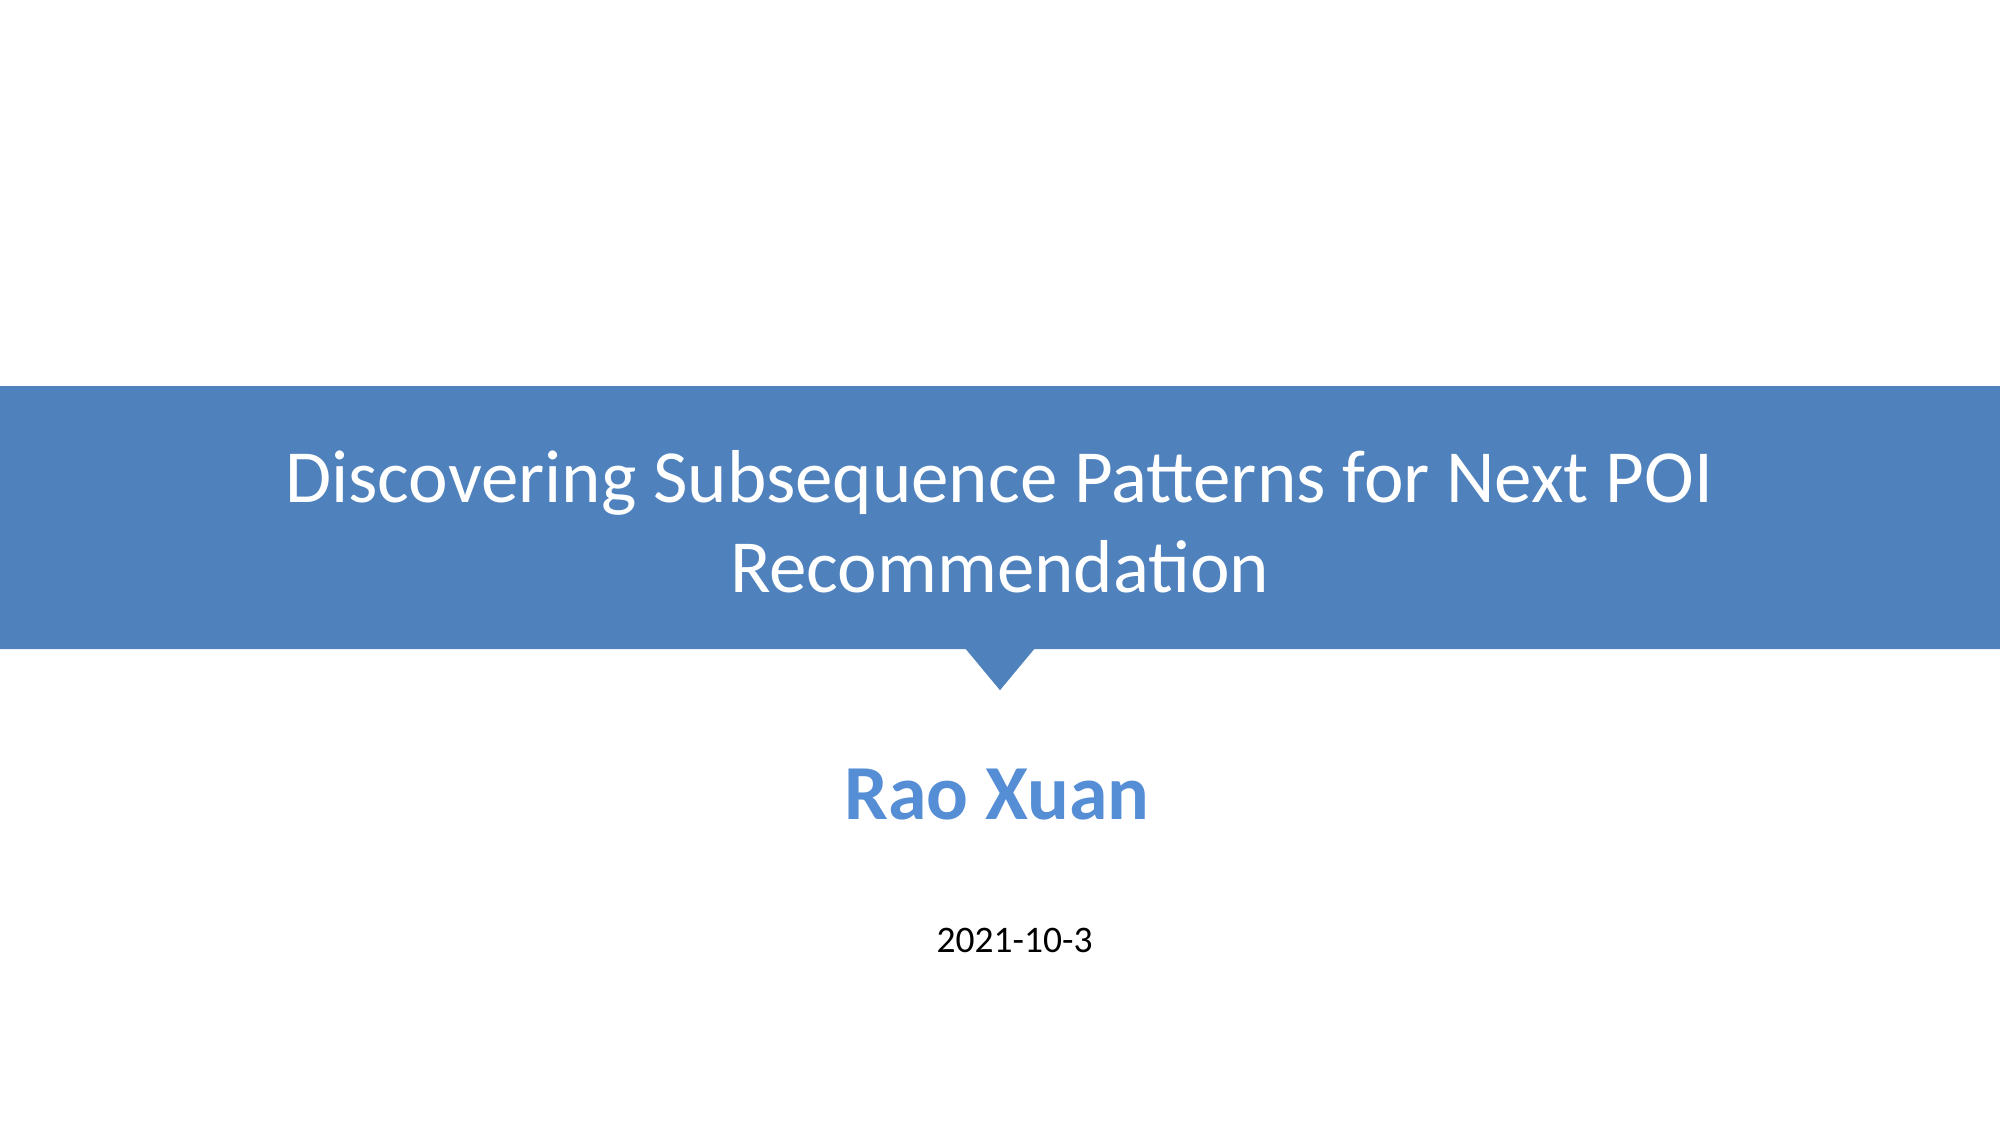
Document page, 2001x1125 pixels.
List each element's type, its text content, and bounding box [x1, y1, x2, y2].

text_box [963, 647, 1037, 693]
text_box Discovering Subsequence Patterns for Next POI Recommendation [0, 384, 2000, 651]
text_box Rao Xuan [598, 734, 1432, 843]
text_box 2021-10-3 [735, 907, 1294, 968]
